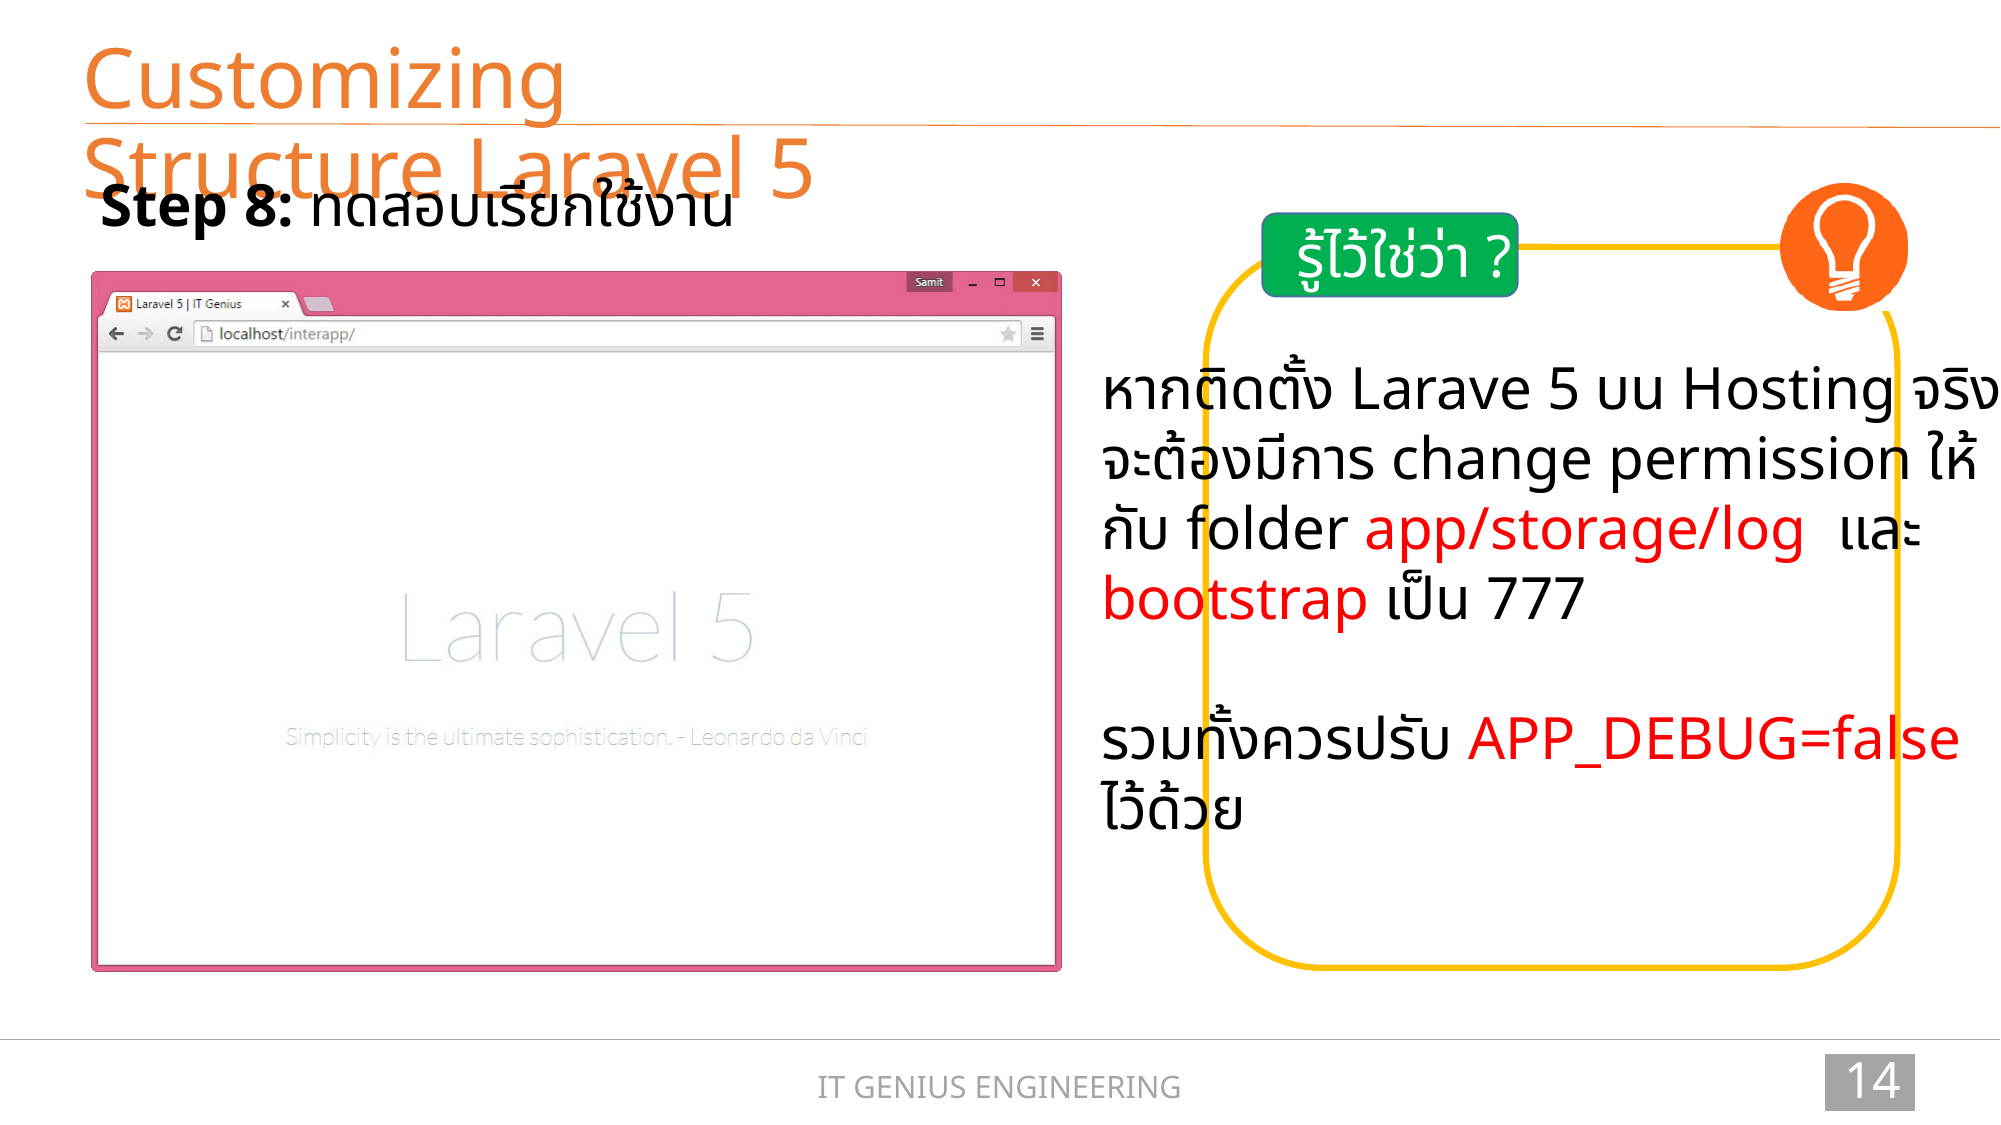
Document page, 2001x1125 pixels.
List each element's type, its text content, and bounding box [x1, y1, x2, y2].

text_box IT GENIUS ENGINEERING [576, 1064, 1424, 1113]
text_box รู้ไว้ใช่ว่า ? [1281, 212, 1527, 297]
subtitle Customizing Structure Laravel 5 [67, 29, 930, 140]
text_box Step 8: ทดสอบเรียกใช้งาน [85, 161, 901, 246]
picture [91, 271, 1062, 972]
text_box หากติดตั้ง Larave 5 บน Hosting จริง จะต้องมีการ change permission ให้ กับ folder app/storage/log และ bootstrap เป็น 777 รวมทั้งควรปรับ APP_DEBUG=false ไว้ด้วย [1086, 344, 2000, 849]
text_box [1261, 212, 1507, 298]
picture [1780, 183, 1908, 311]
slide_number 14 [1822, 1051, 1918, 1114]
text_box [1206, 245, 1897, 344]
text_box [1204, 849, 1899, 969]
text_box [85, 123, 2000, 128]
